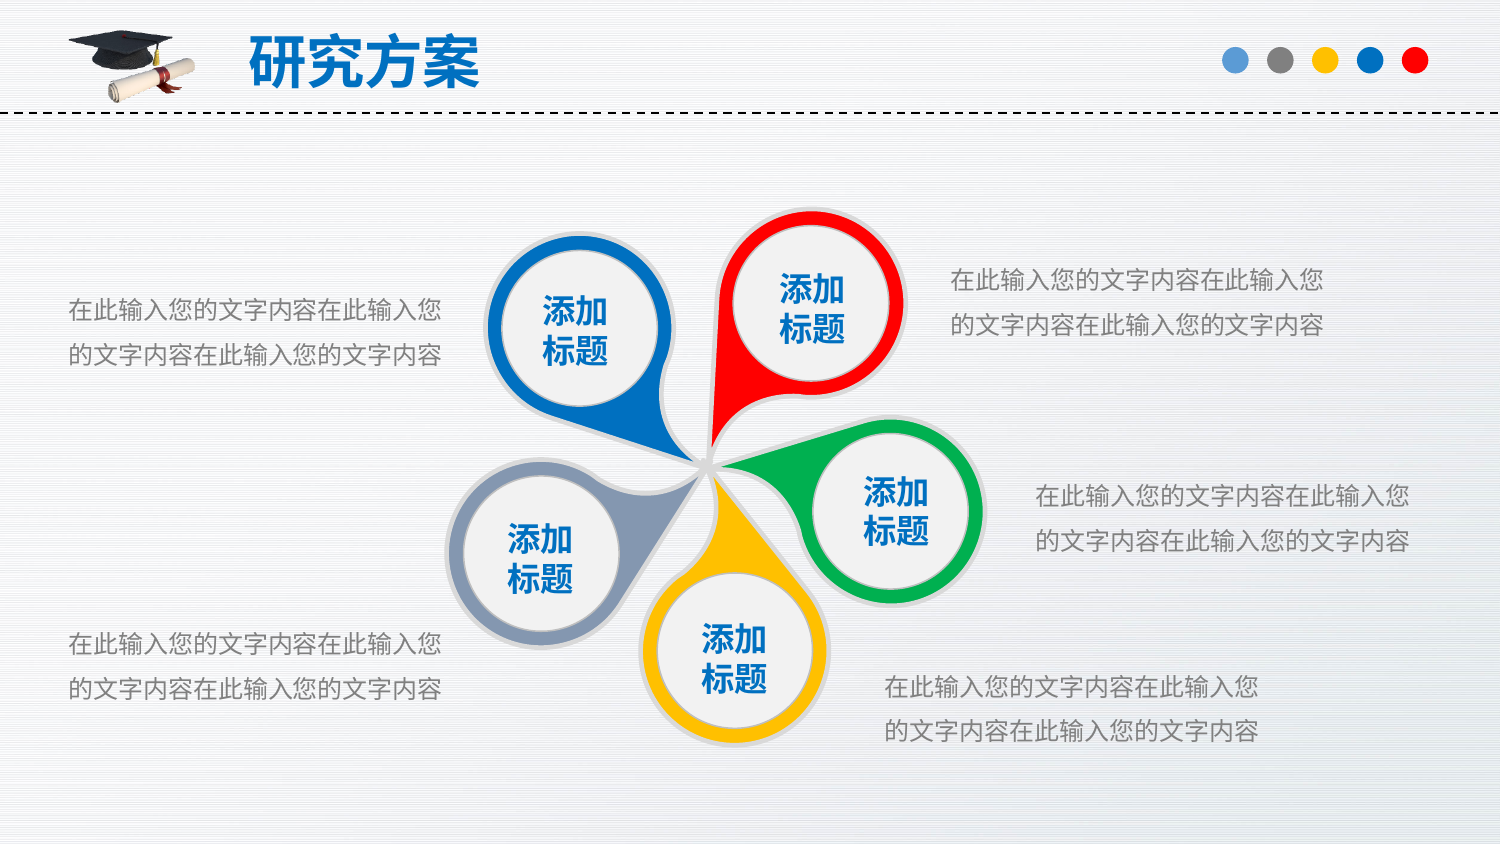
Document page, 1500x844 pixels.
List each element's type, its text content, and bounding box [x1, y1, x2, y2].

text_box [1355, 45, 1385, 75]
picture [0, 0, 1500, 844]
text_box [615, 505, 853, 753]
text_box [751, 380, 989, 628]
text_box [329, 152, 1171, 844]
text_box 研究方案 [201, 17, 529, 102]
text_box 在此输入您的文字内容在此输入您的文字内容在此输入您的文字内容 [1171, 458, 1429, 564]
text_box [1221, 45, 1250, 75]
text_box [1310, 45, 1340, 75]
text_box 在此输入您的文字内容在此输入您的文字内容在此输入您的文字内容 [53, 606, 329, 712]
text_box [437, 427, 686, 664]
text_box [673, 201, 922, 439]
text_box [474, 222, 711, 470]
text_box 在此输入您的文字内容在此输入您的文字内容在此输入您的文字内容 [1171, 648, 1278, 754]
text_box 在此输入您的文字内容在此输入您的文字内容在此输入您的文字内容 [1171, 242, 1344, 348]
text_box [1400, 45, 1430, 75]
text_box 在此输入您的文字内容在此输入您的文字内容在此输入您的文字内容 [53, 271, 329, 377]
text_box [1266, 45, 1295, 75]
